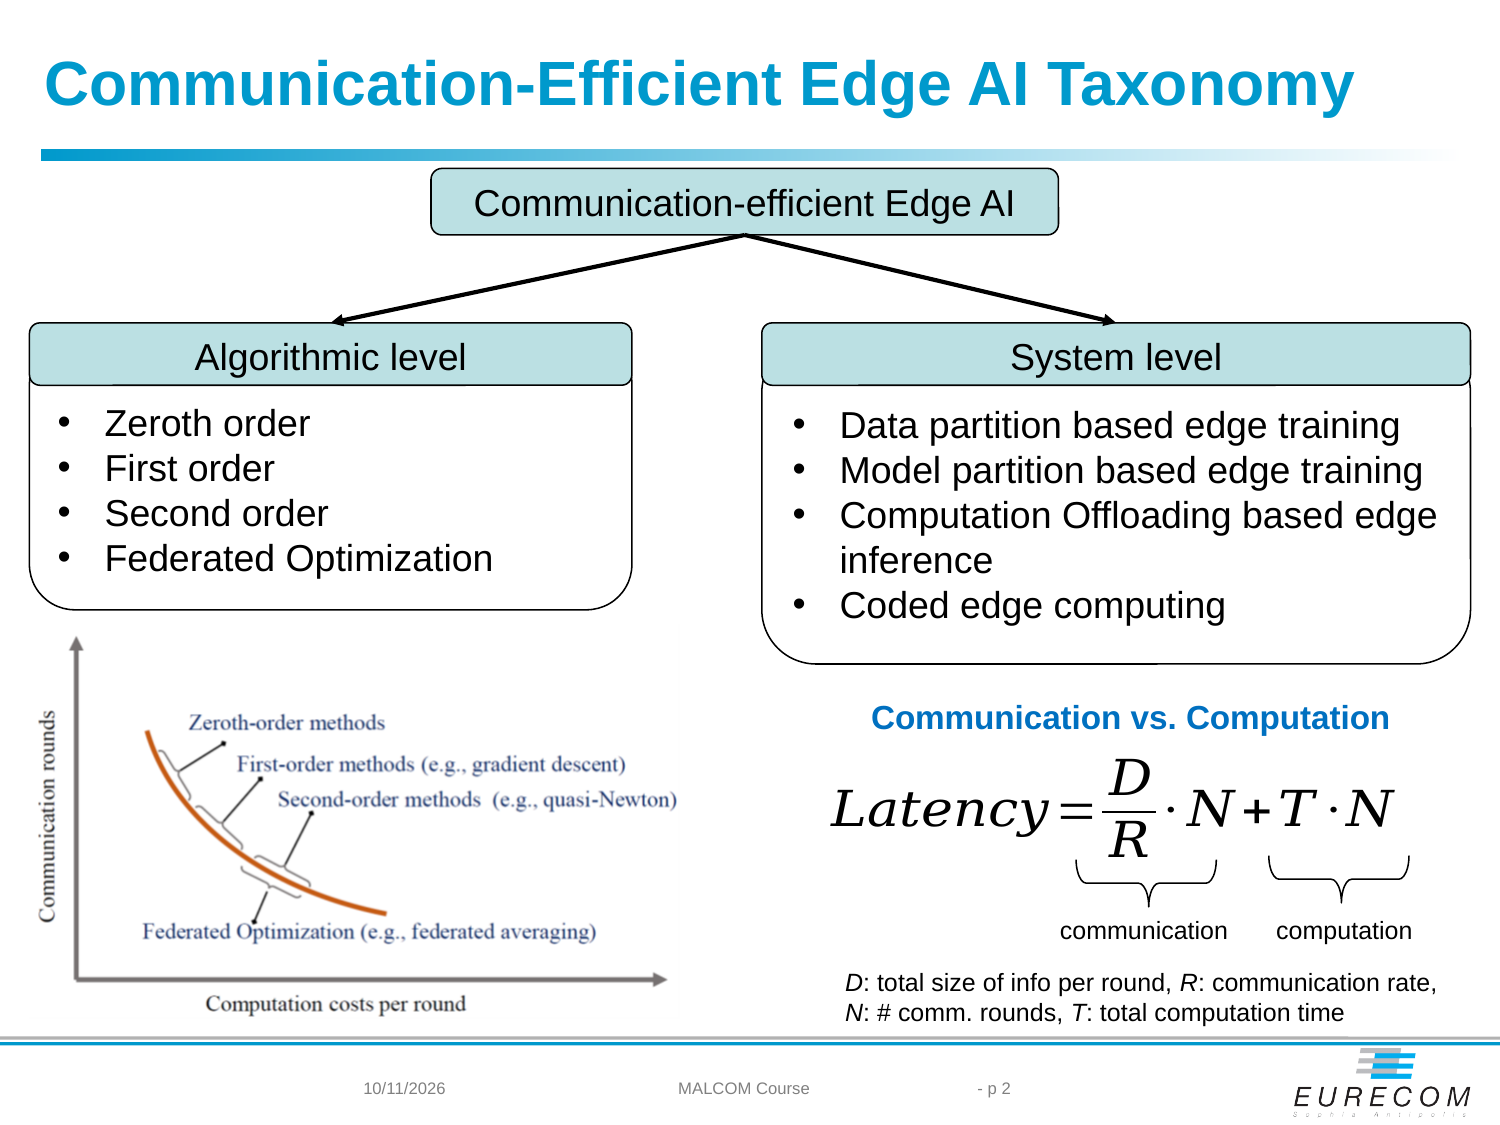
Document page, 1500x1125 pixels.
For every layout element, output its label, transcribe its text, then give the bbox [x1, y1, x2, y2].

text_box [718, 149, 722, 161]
text_box [1076, 859, 1217, 906]
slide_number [348, 1070, 526, 1103]
text_box Data partition based edge training Model partition based edge training Computation Offloading based edge inference Coded edge computing [761, 381, 1471, 665]
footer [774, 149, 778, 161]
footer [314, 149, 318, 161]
text_box Algorithmic level [29, 322, 632, 386]
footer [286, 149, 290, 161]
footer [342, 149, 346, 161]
footer MALCOM Course [537, 1070, 951, 1103]
text_box communication [1045, 906, 1261, 952]
picture [29, 624, 680, 1020]
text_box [744, 234, 1117, 324]
text_box Communication-efficient Edge AI [430, 168, 1059, 233]
text_box Zeroth order First order Second order Federated Optimization [29, 379, 632, 610]
text_box Communication vs. Computation [856, 688, 1424, 744]
slide_number - p 2 [962, 1070, 1081, 1103]
text_box System level [761, 322, 1471, 386]
text_box [1268, 855, 1409, 903]
text_box computation [1261, 906, 1490, 952]
text_box D: total size of info per round, R: communication rate, N: # comm. rounds, T: total computation time [830, 959, 1474, 1035]
text_box Communication-Efficient Edge AI Taxonomy [29, 35, 1436, 142]
picture [1293, 1048, 1477, 1118]
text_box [330, 234, 743, 324]
